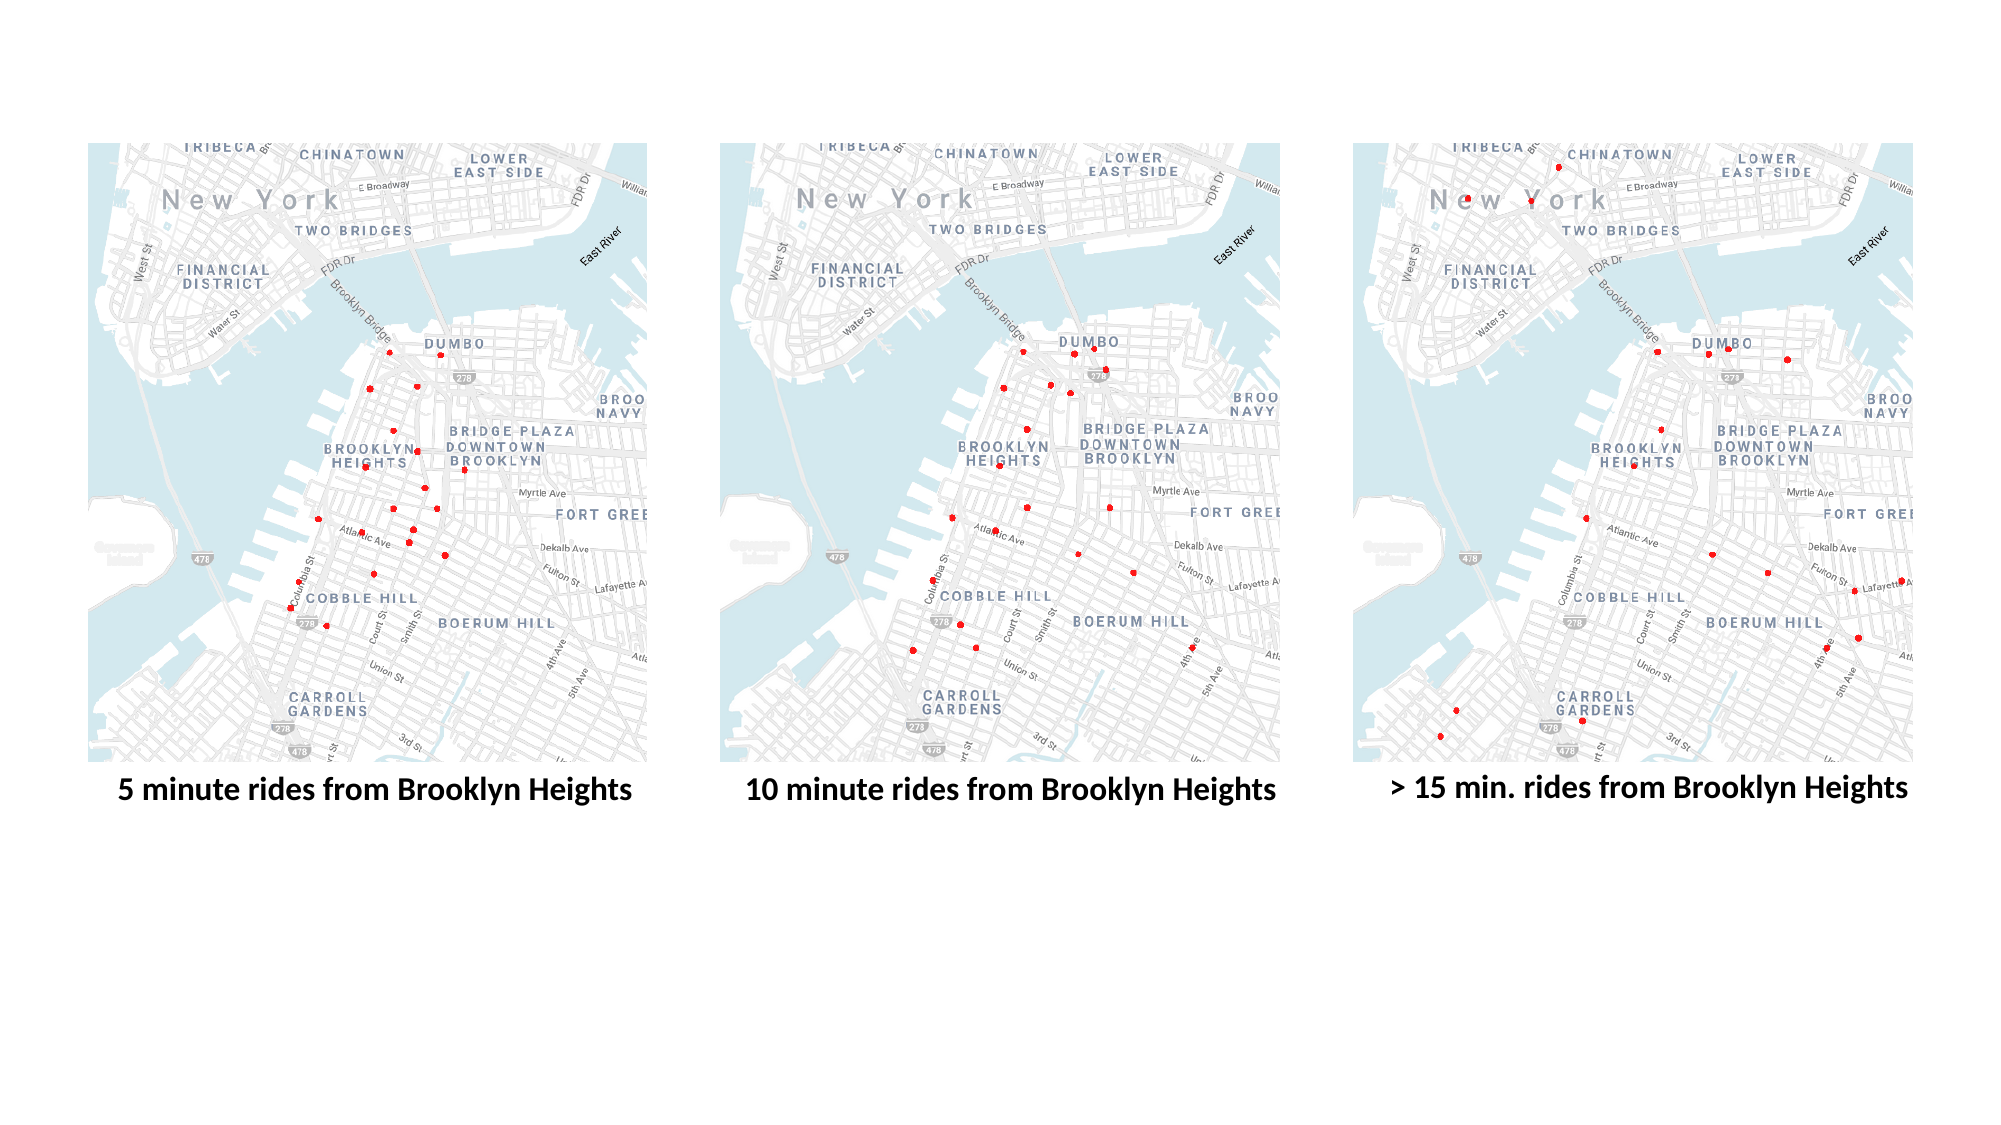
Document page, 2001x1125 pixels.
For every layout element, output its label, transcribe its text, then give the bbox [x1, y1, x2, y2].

text_box > 15 min. rides from Brooklyn Heights [1374, 757, 1924, 813]
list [88, 143, 648, 763]
picture [719, 143, 1281, 763]
text_box 5 minute rides from Brooklyn Heights [102, 759, 656, 815]
picture [1352, 143, 1913, 763]
text_box 10 minute rides from Brooklyn Heights [730, 759, 1300, 815]
